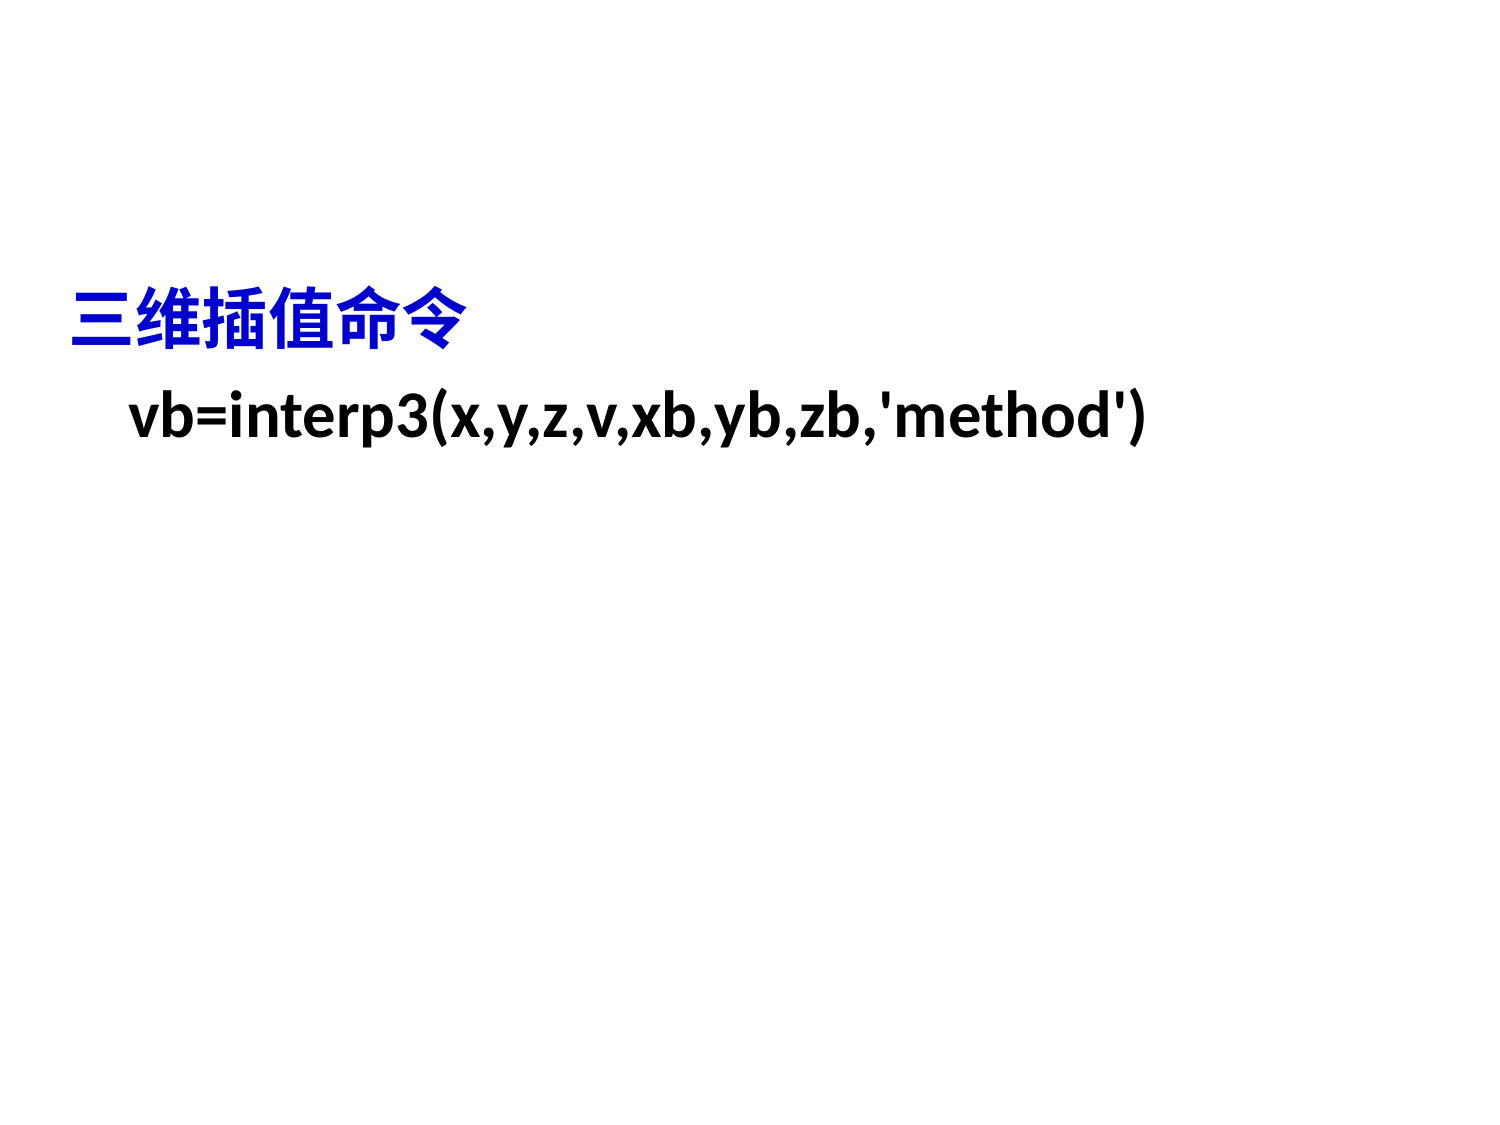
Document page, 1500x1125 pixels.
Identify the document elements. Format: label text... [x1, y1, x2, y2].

text_box 三维插值命令 vb=interp3(x,y,z,v,xb,yb,zb,'method') [53, 269, 1412, 520]
